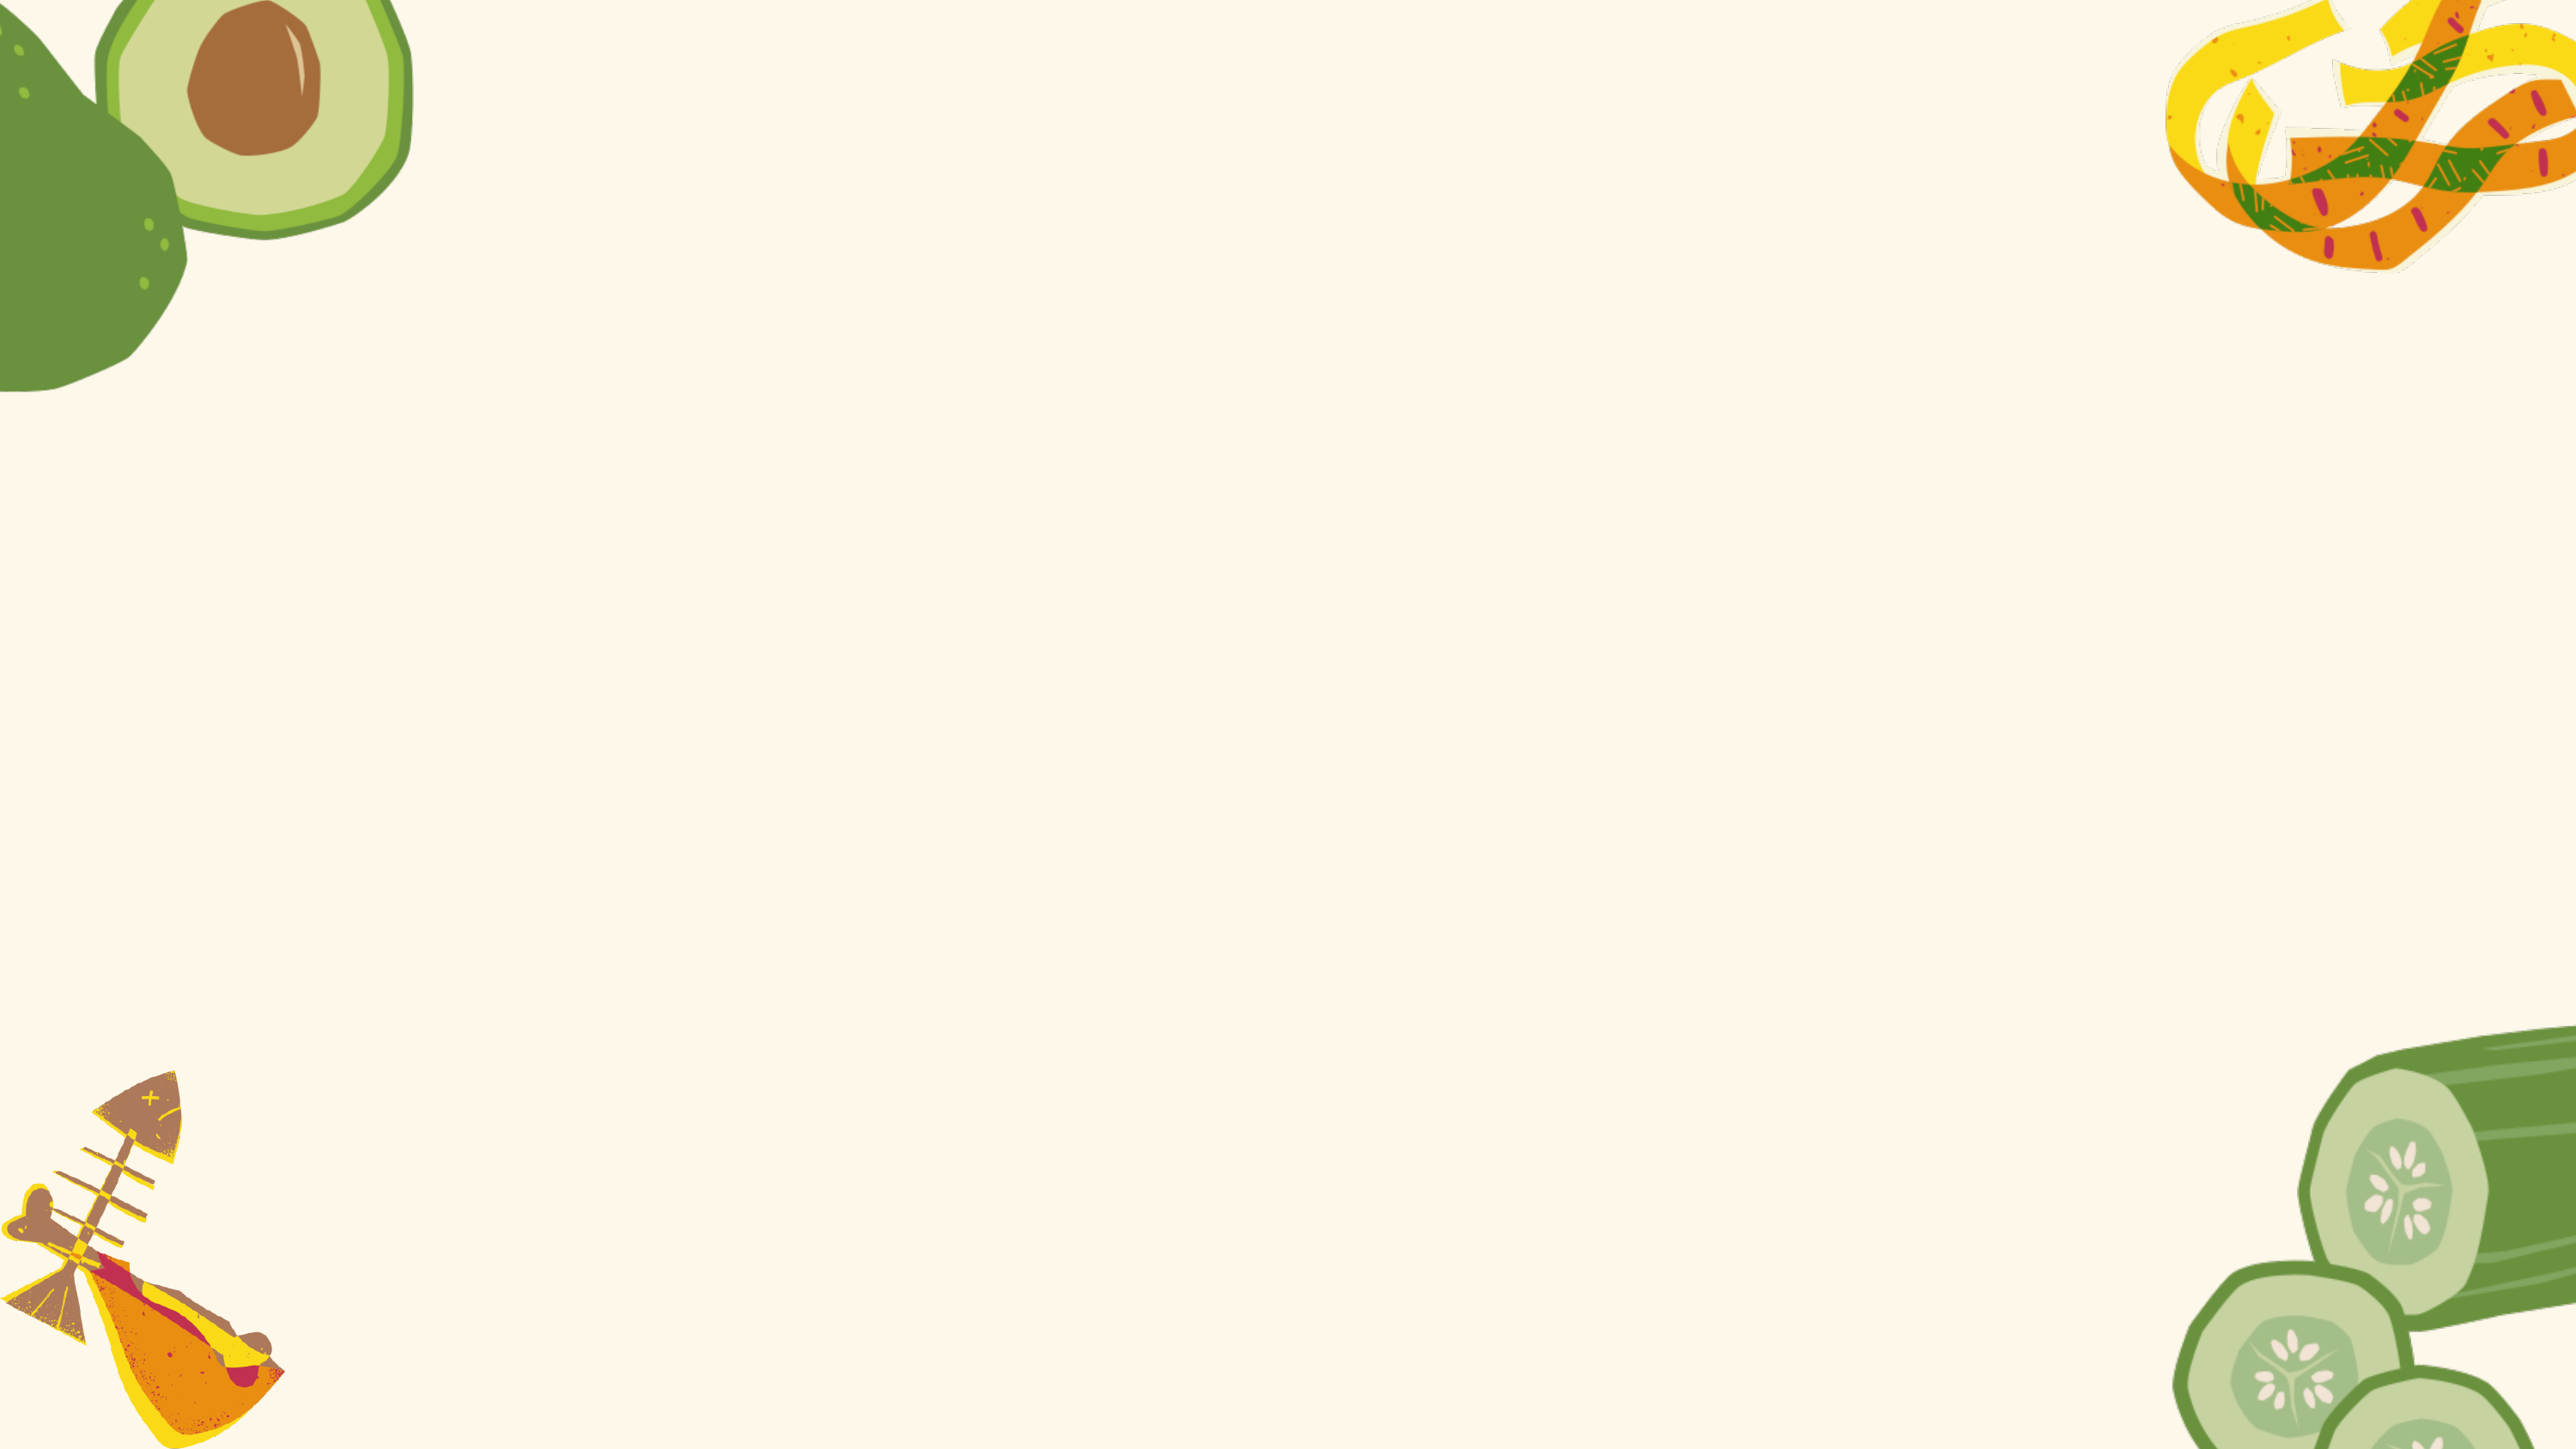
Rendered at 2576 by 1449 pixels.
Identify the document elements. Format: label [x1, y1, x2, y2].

text_box [0, 0, 415, 394]
text_box [2165, 0, 2576, 274]
text_box [0, 1070, 285, 1449]
text_box [2170, 1014, 2576, 1449]
